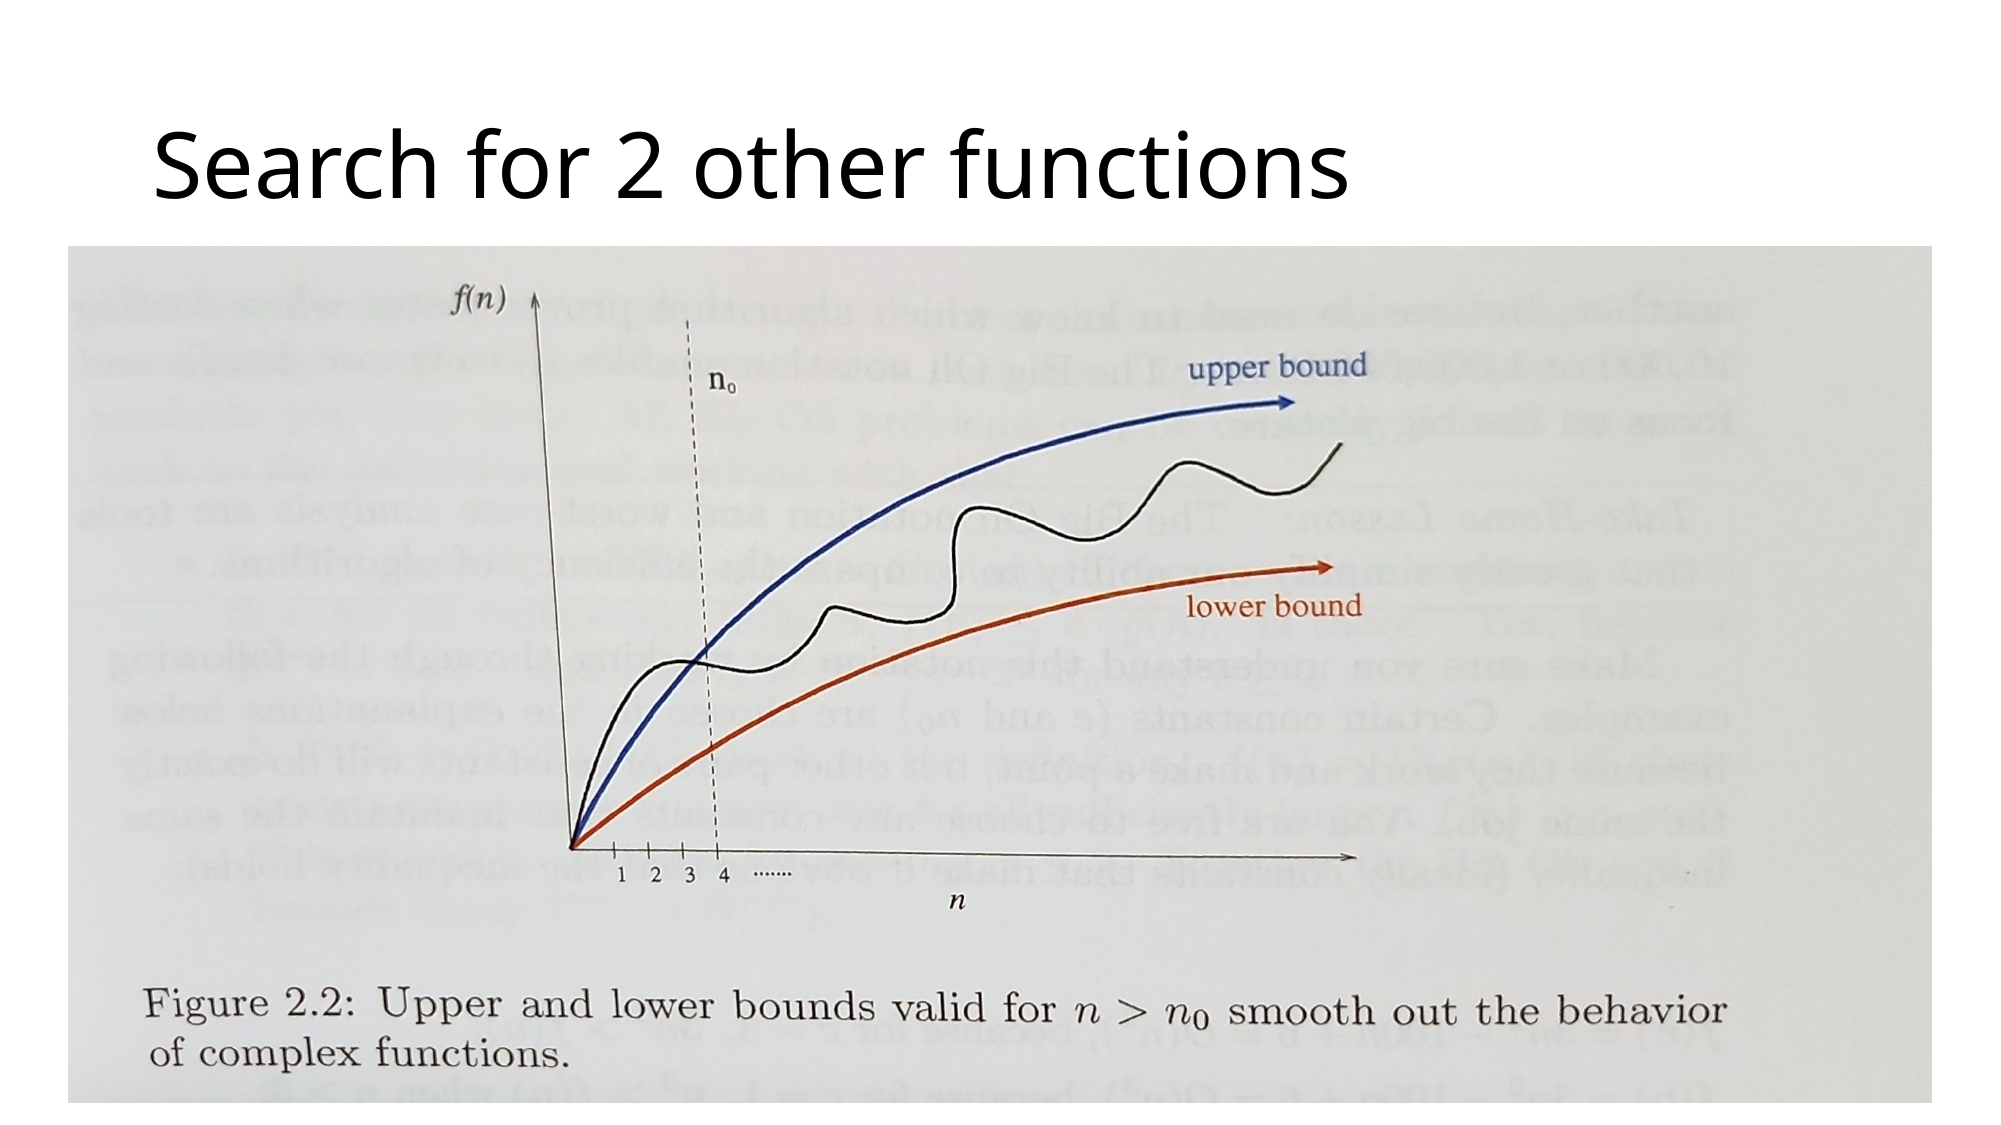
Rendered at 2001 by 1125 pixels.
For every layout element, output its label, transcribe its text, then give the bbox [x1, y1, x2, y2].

picture [68, 246, 1932, 1104]
title Search for 2 other functions [137, 59, 1863, 246]
